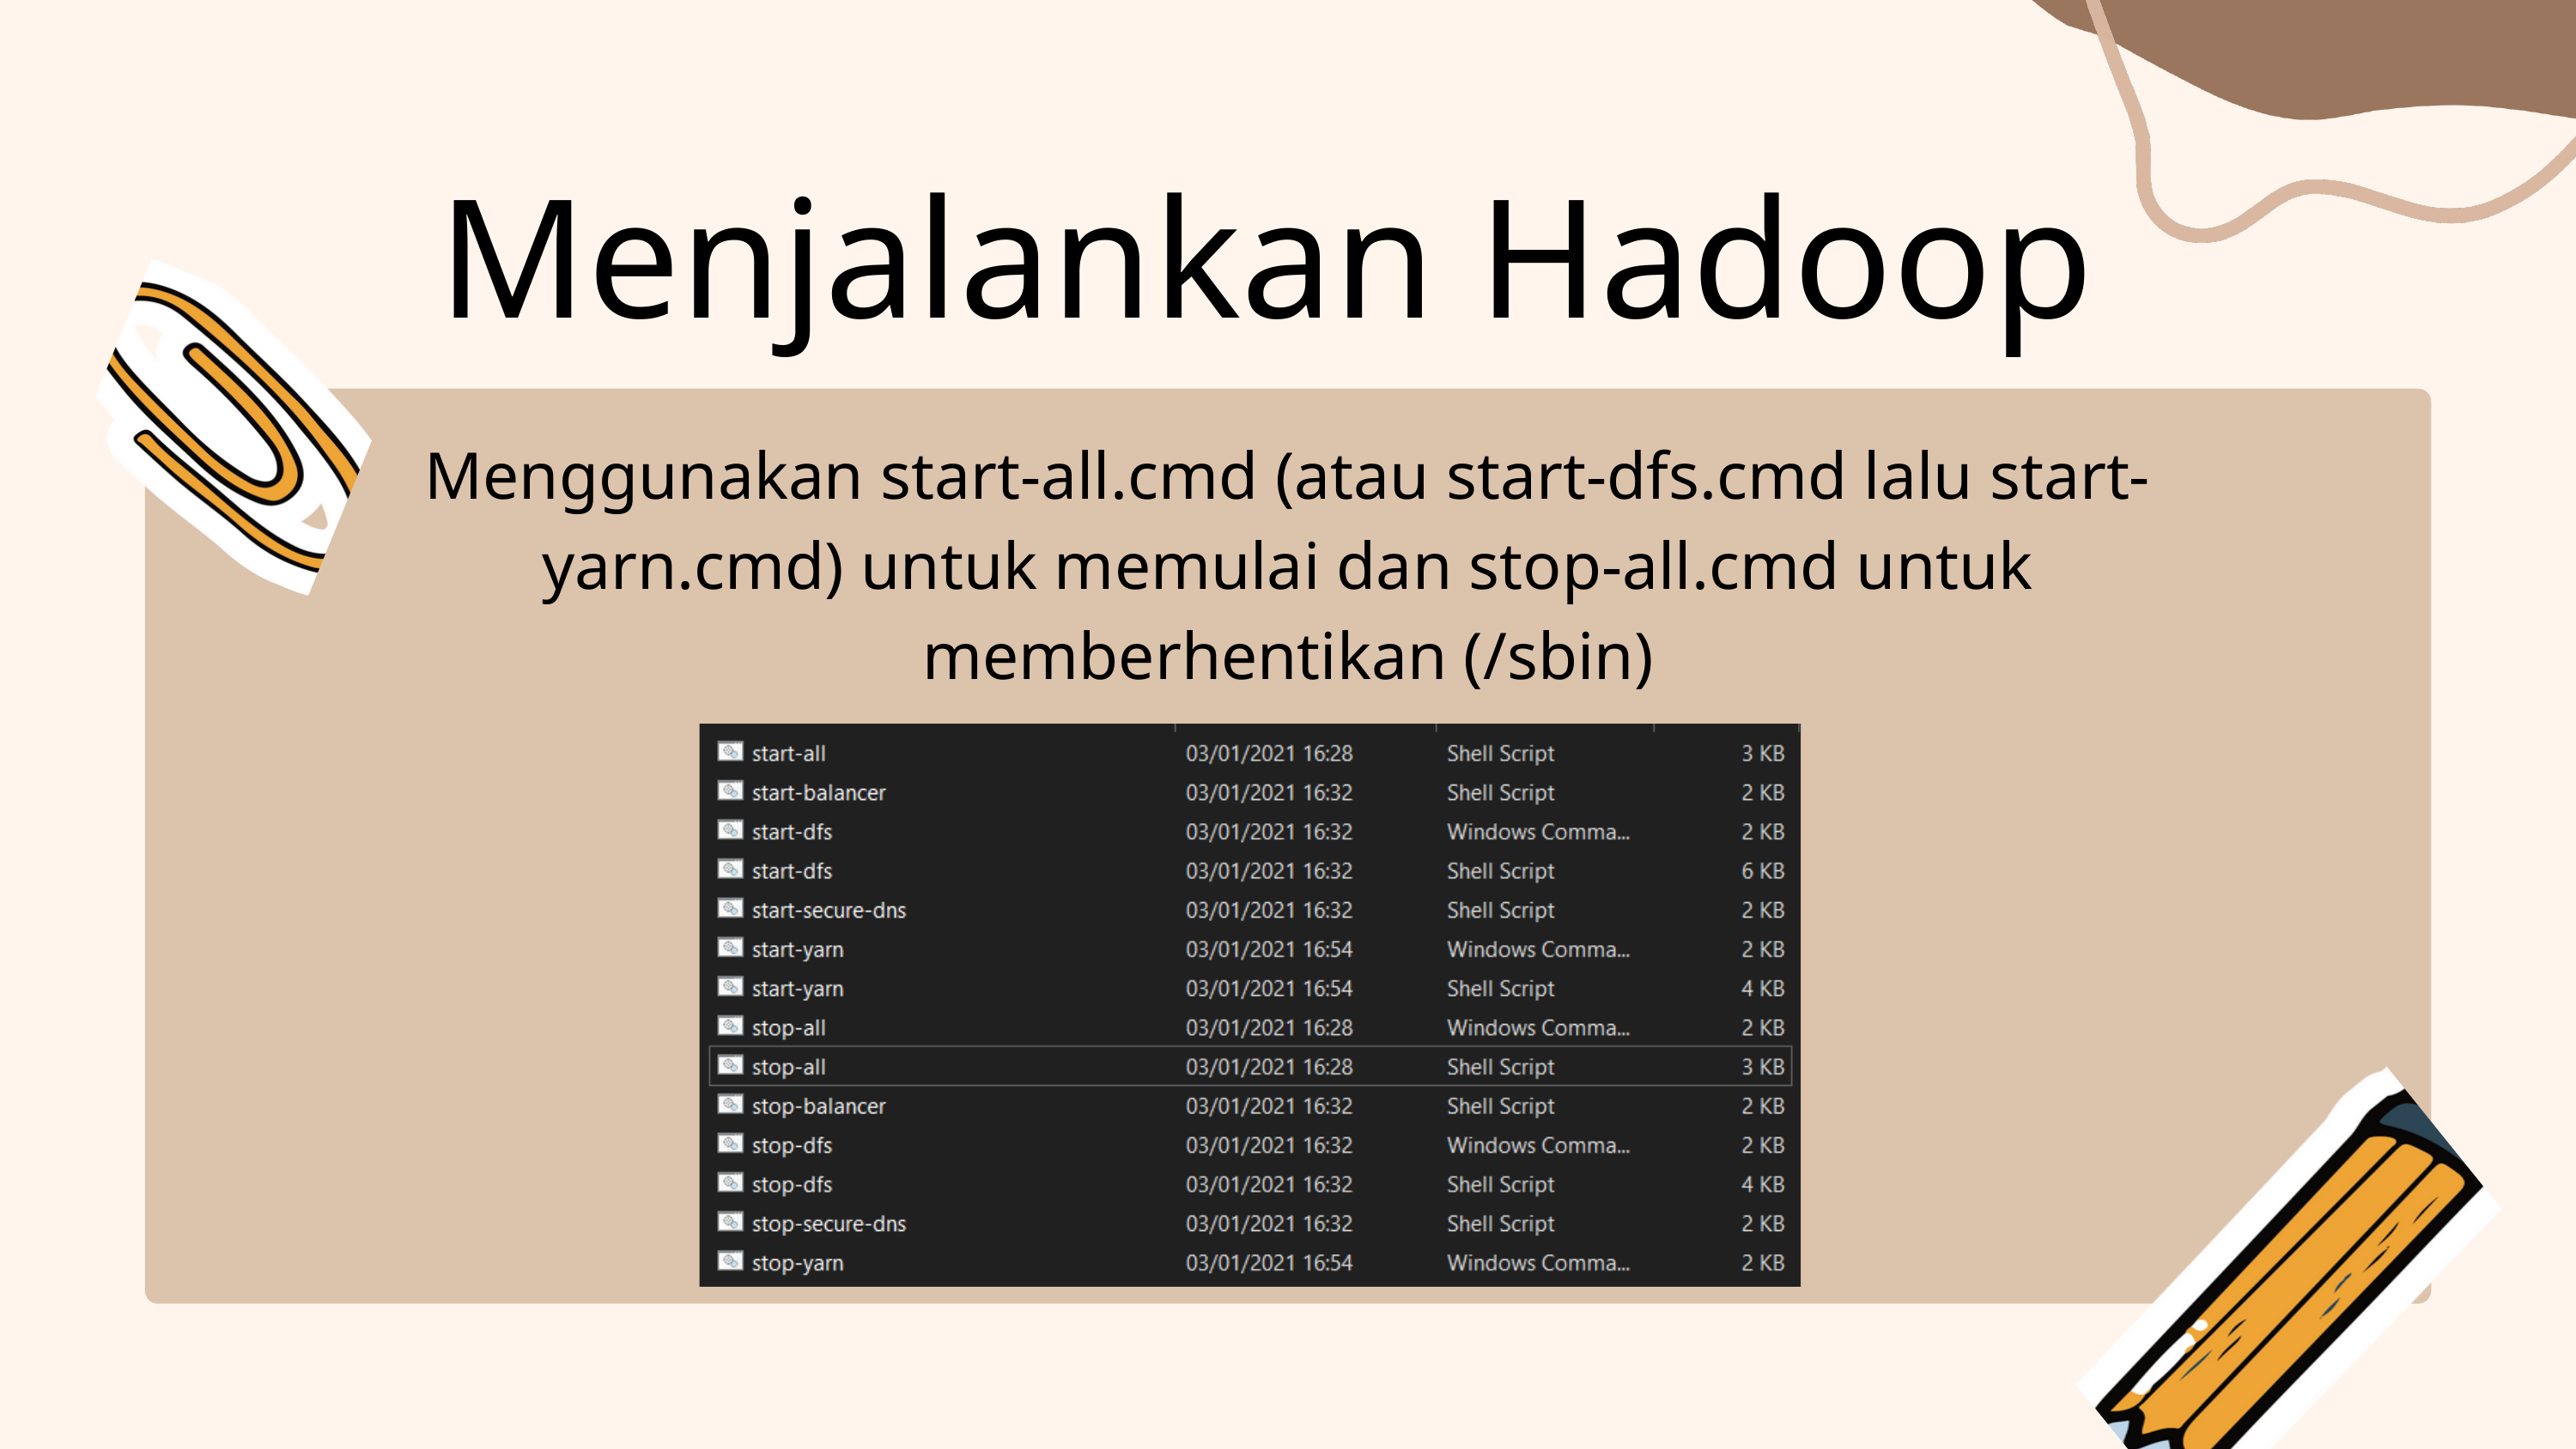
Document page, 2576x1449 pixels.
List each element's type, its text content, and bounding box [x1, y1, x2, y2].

text_box [2018, 1130, 2576, 1449]
text_box Menjalankan Hadoop [144, 120, 2432, 351]
text_box [2008, 0, 2069, 120]
text_box [2069, 0, 2576, 244]
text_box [144, 388, 2432, 1304]
text_box [55, 276, 404, 528]
